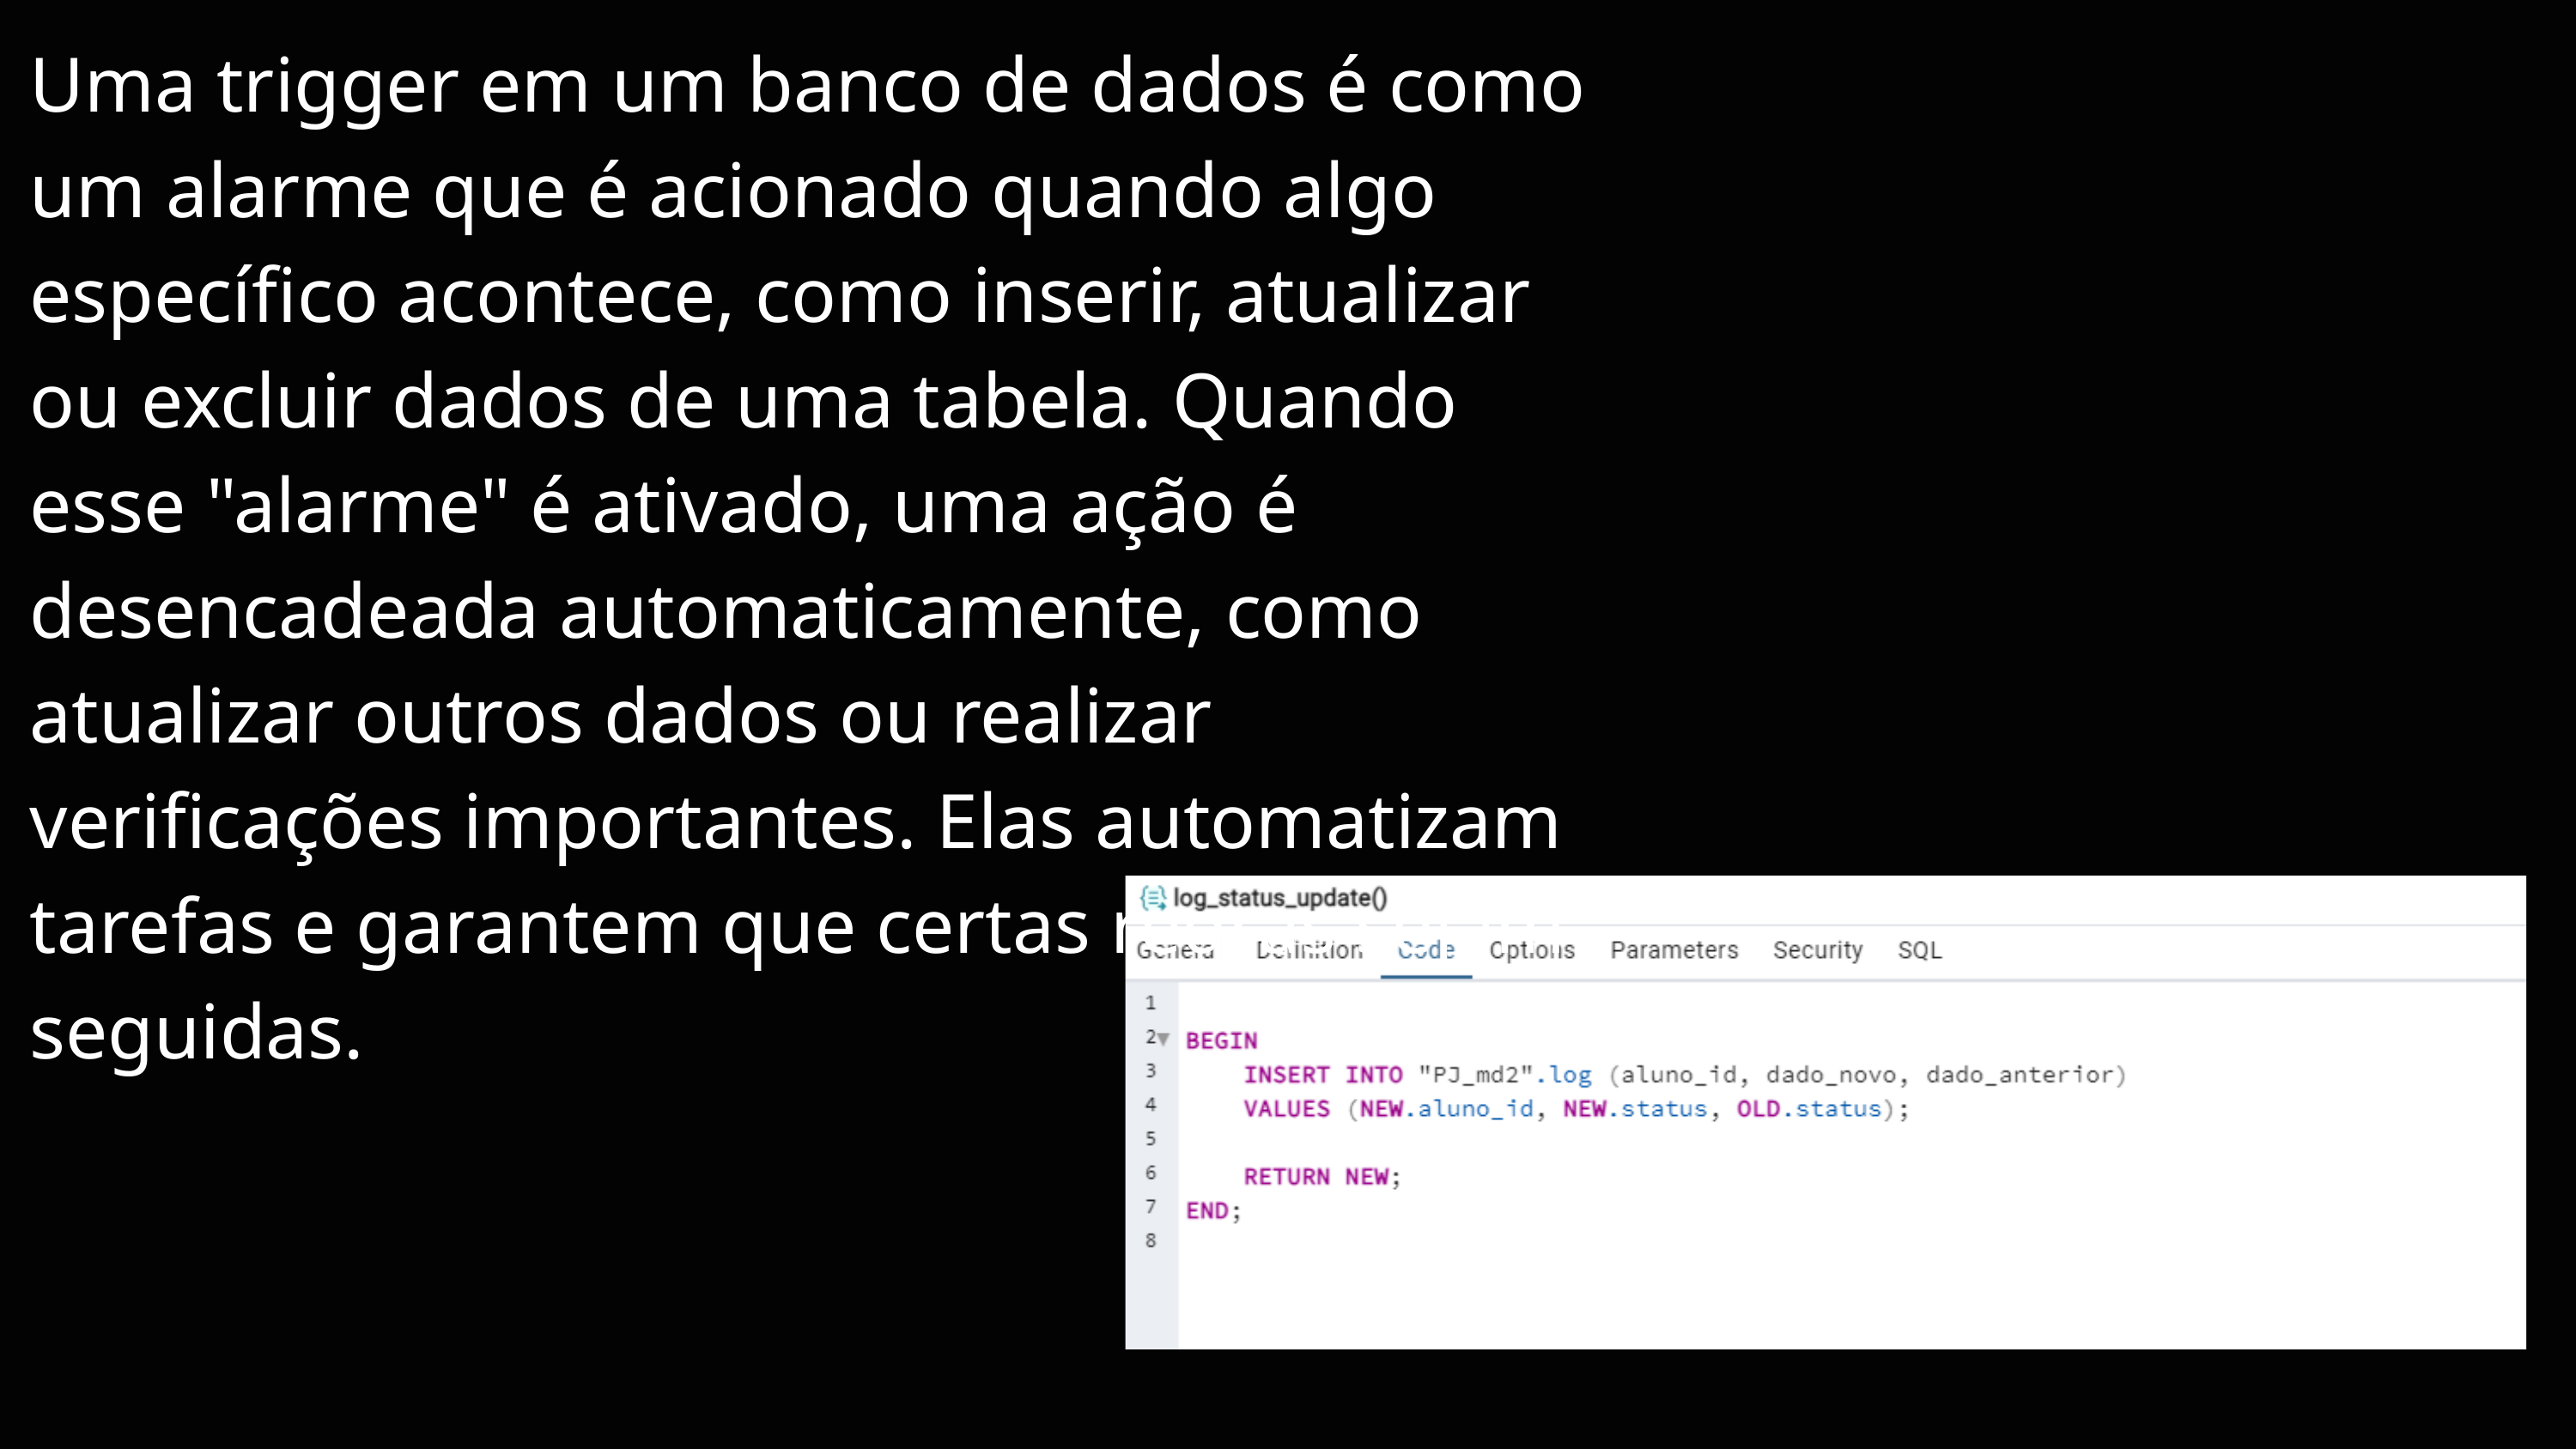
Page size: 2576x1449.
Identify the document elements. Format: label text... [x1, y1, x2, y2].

text_box Uma trigger em um banco de dados é como um alarme que é acionado quando algo específico acontece, como inserir, atualizar ou excluir dados de uma tabela. Quando esse "alarme" é ativado, uma ação é desencadeada automaticamente, como atualizar outros dados ou realizar verificações importantes. Elas automatizam tarefas e garantem que certas regras sejam seguidas. [29, 21, 1592, 1074]
text_box [1125, 876, 2527, 1349]
